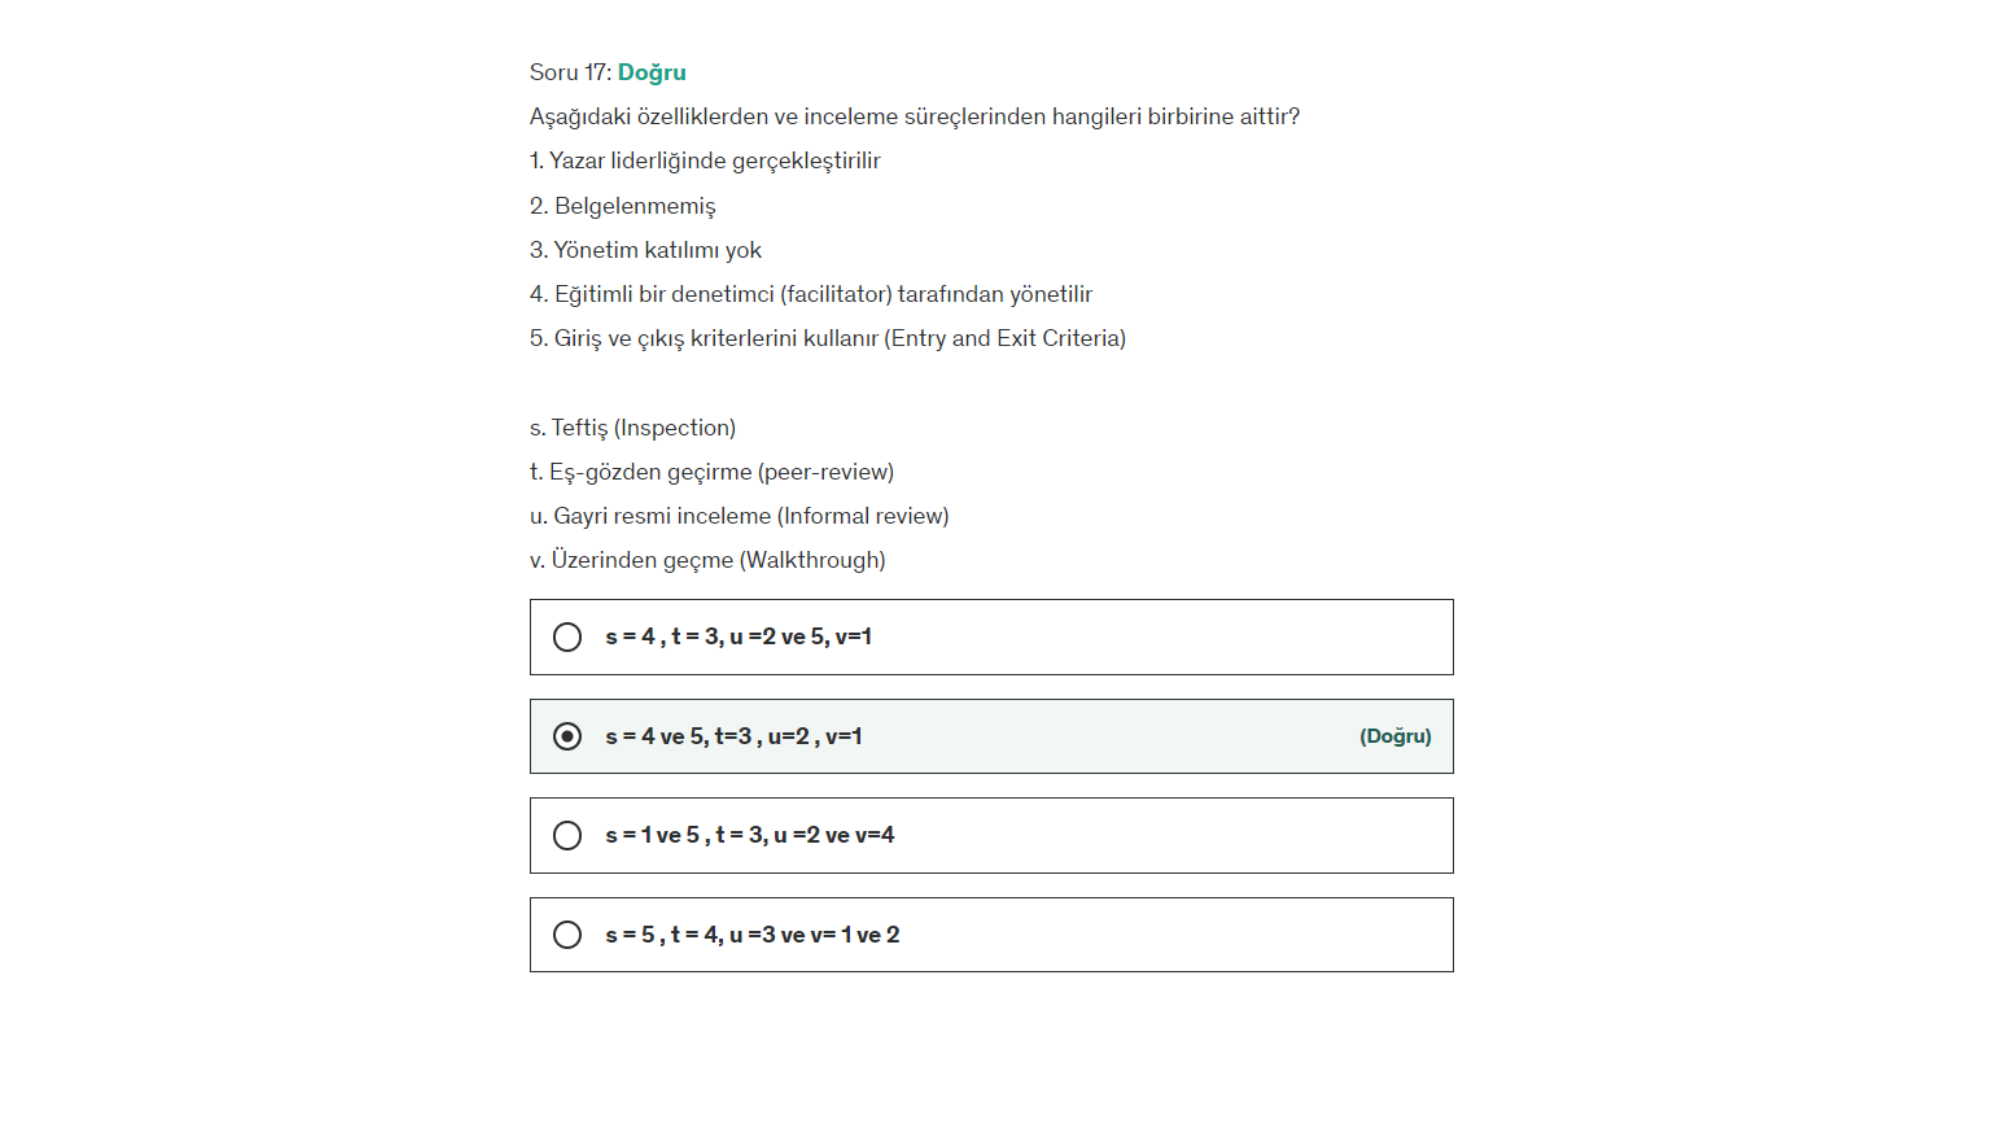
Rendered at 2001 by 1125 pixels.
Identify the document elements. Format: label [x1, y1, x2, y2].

list [504, 53, 1475, 1014]
